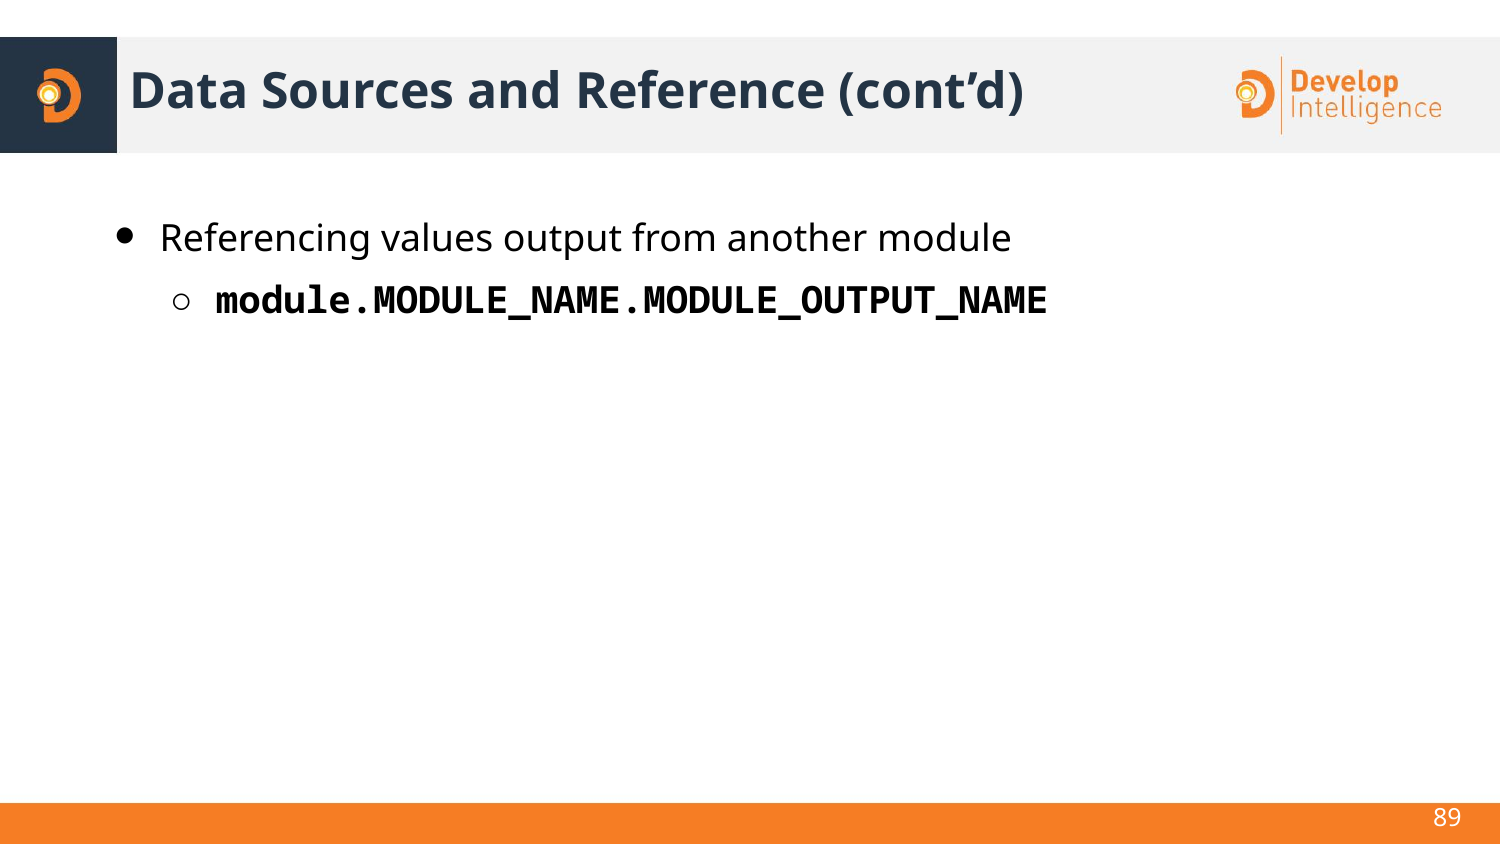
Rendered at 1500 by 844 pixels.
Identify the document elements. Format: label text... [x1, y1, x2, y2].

title Data Sources and Reference (cont’d) [118, 36, 1500, 148]
list Referencing values output from another module module.MODULE_NAME.MODULE_OUTPUT_NAME [103, 201, 1397, 722]
slide_number 89 [1396, 800, 1499, 837]
picture [0, 0, 1500, 844]
